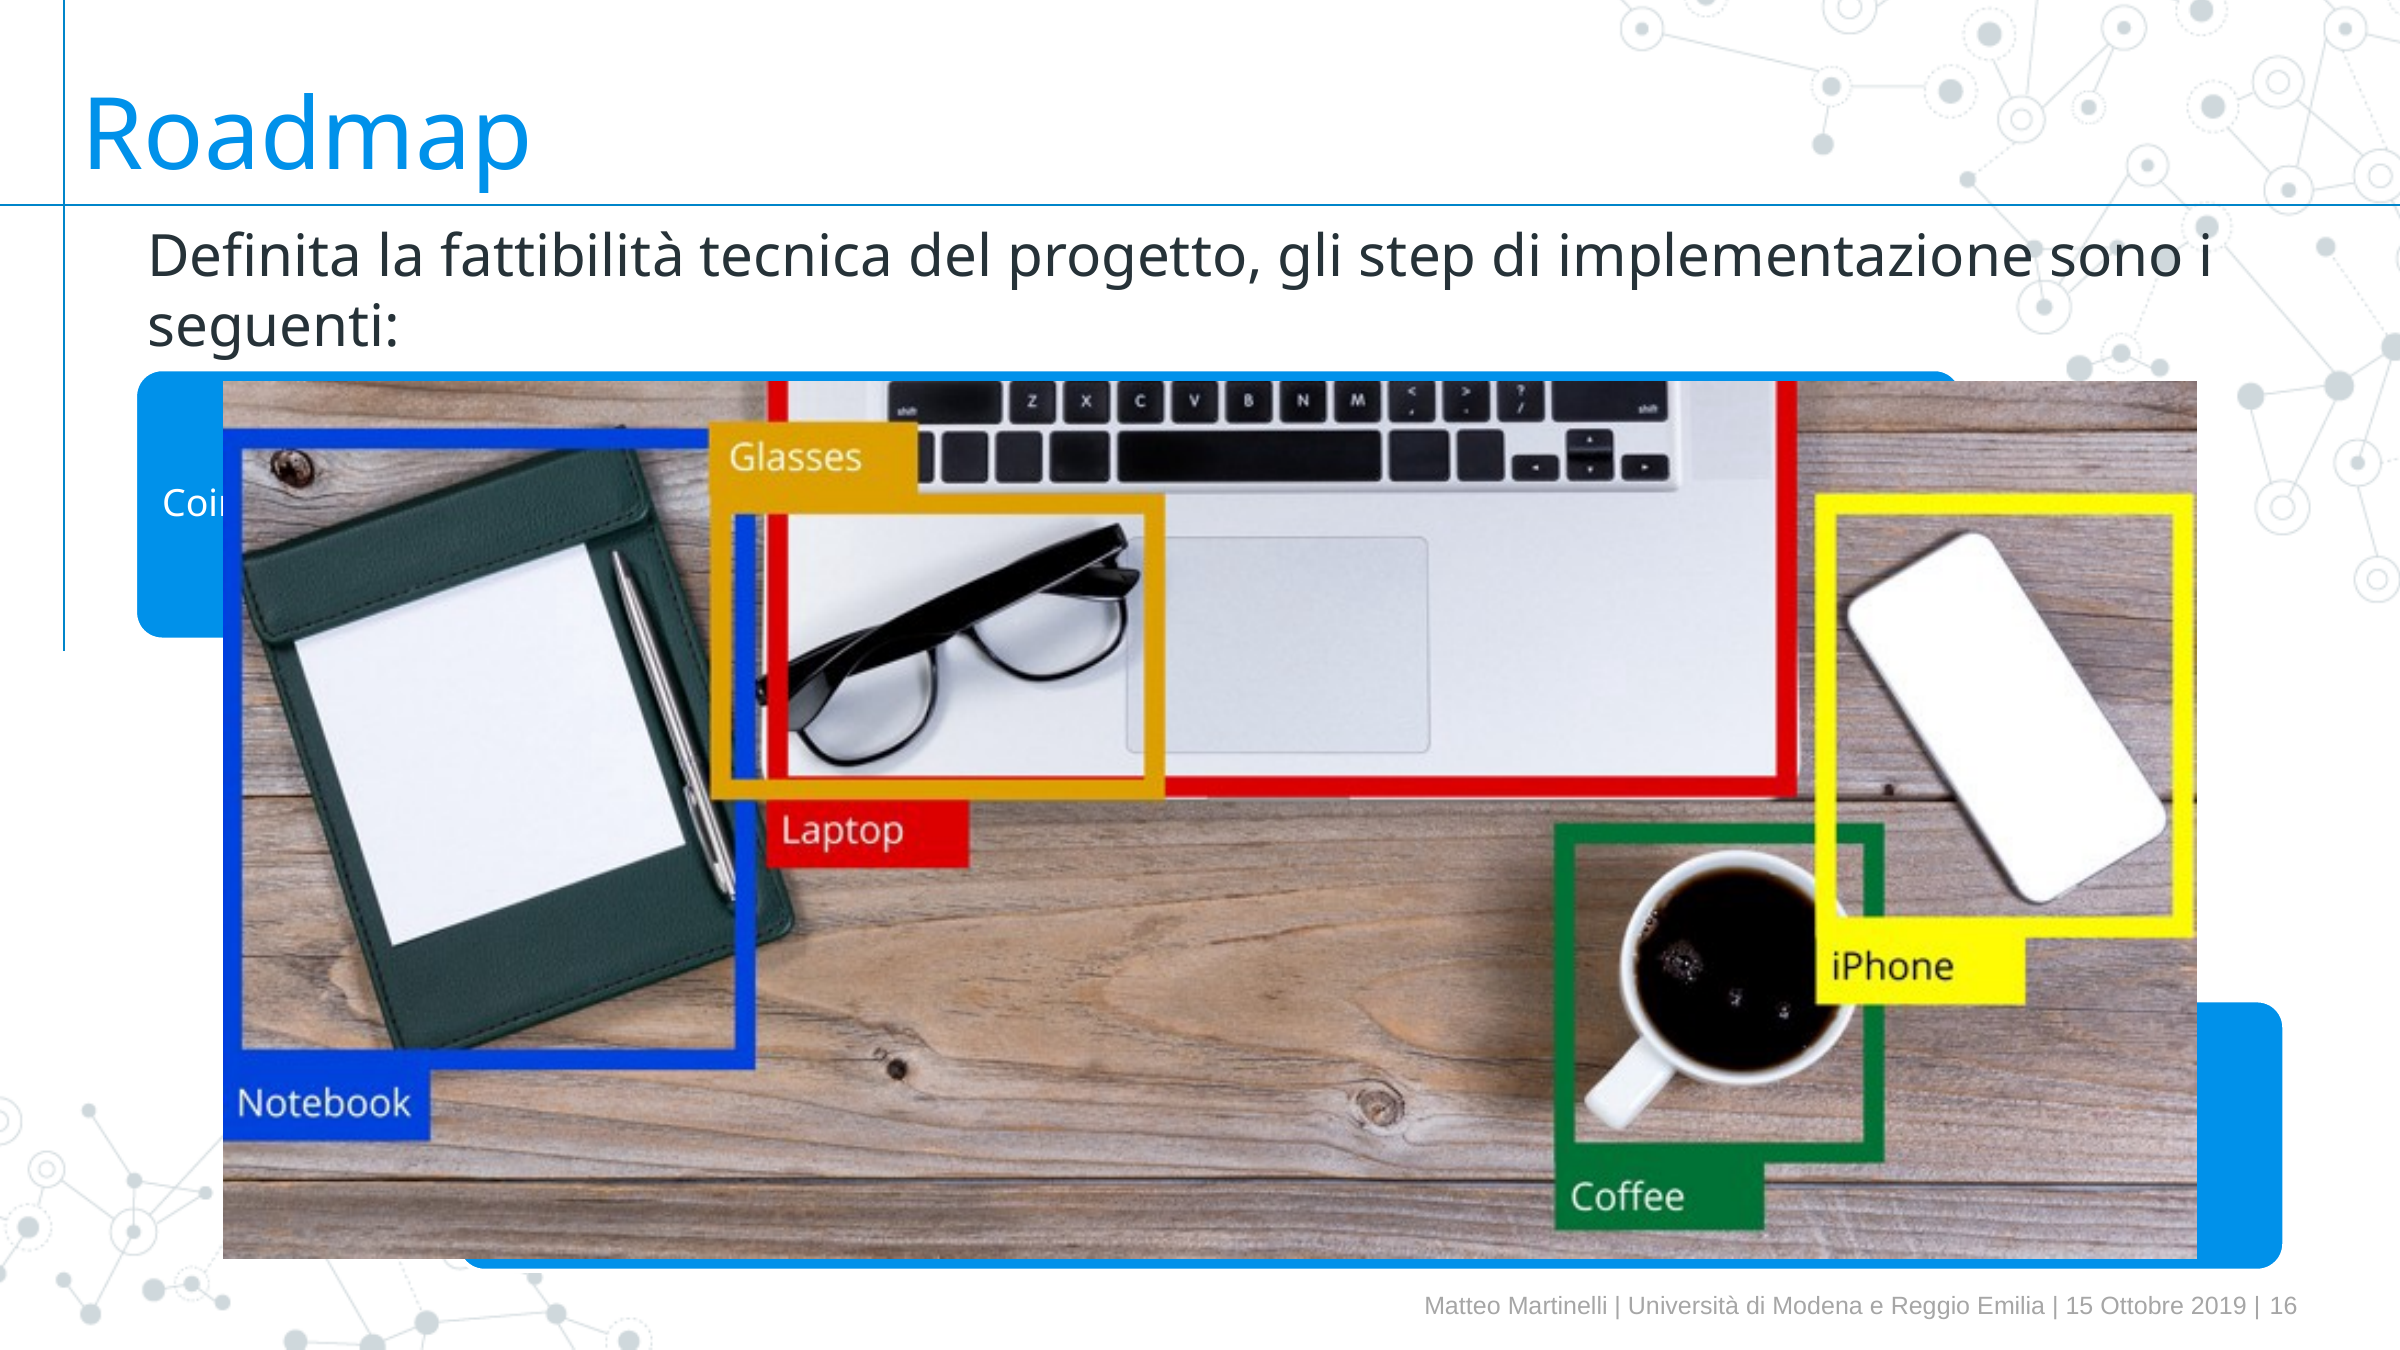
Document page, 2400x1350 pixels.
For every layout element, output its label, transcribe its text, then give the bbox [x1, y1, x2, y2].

list Definita la fattibilità tecnica del progetto, gli step di implementazione sono i seguenti: [132, 203, 2400, 361]
title Roadmap [66, 20, 2054, 205]
picture [0, 0, 62, 203]
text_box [134, 368, 2285, 1272]
picture [66, 0, 2400, 203]
picture [0, 207, 2400, 1350]
